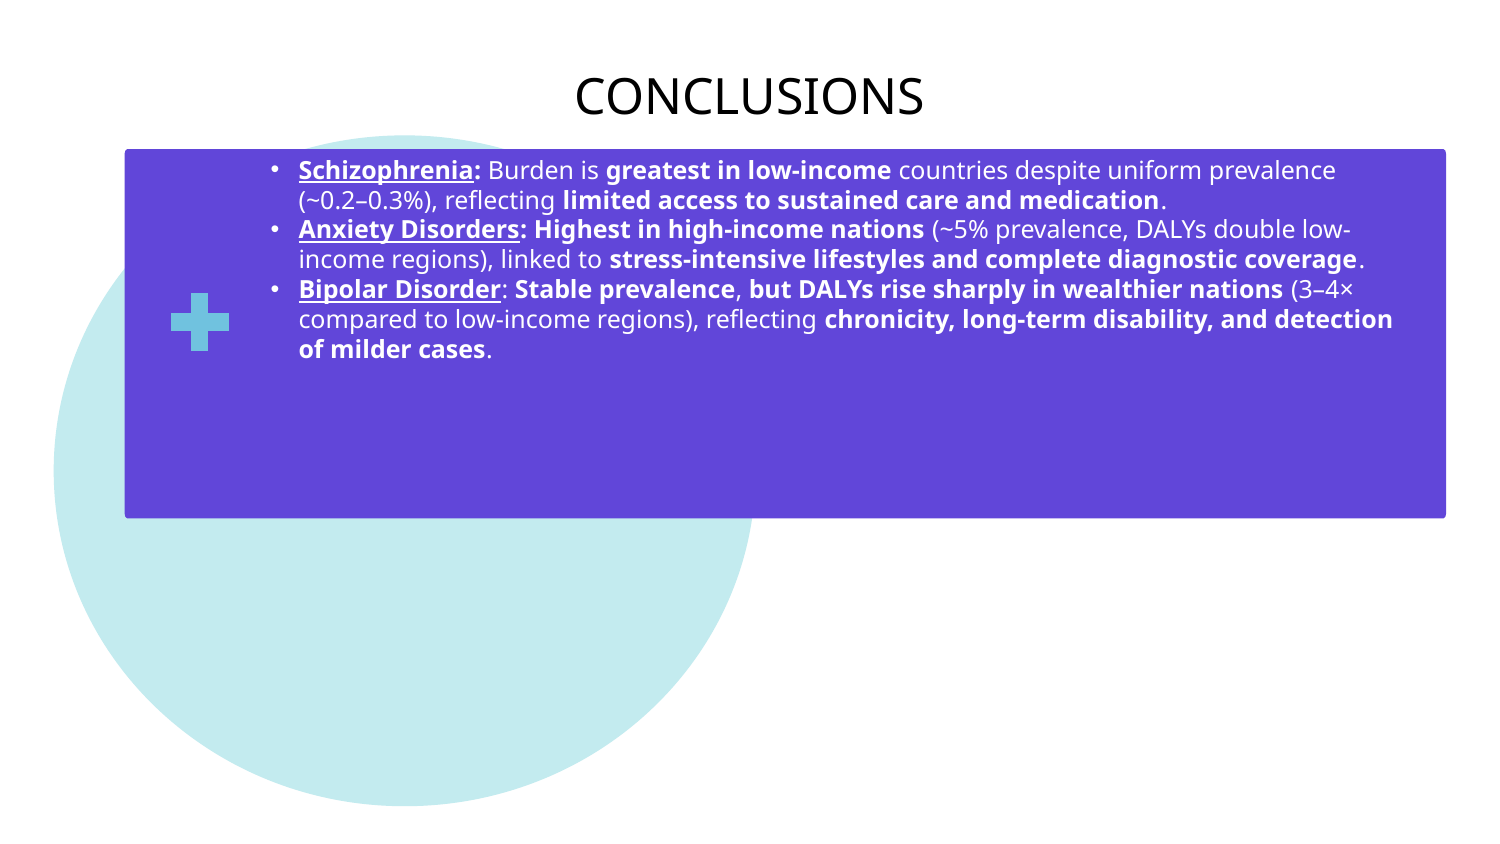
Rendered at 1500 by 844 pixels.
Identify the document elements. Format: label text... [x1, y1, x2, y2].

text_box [53, 135, 1447, 807]
title CONCLUSIONS [75, 67, 1425, 122]
